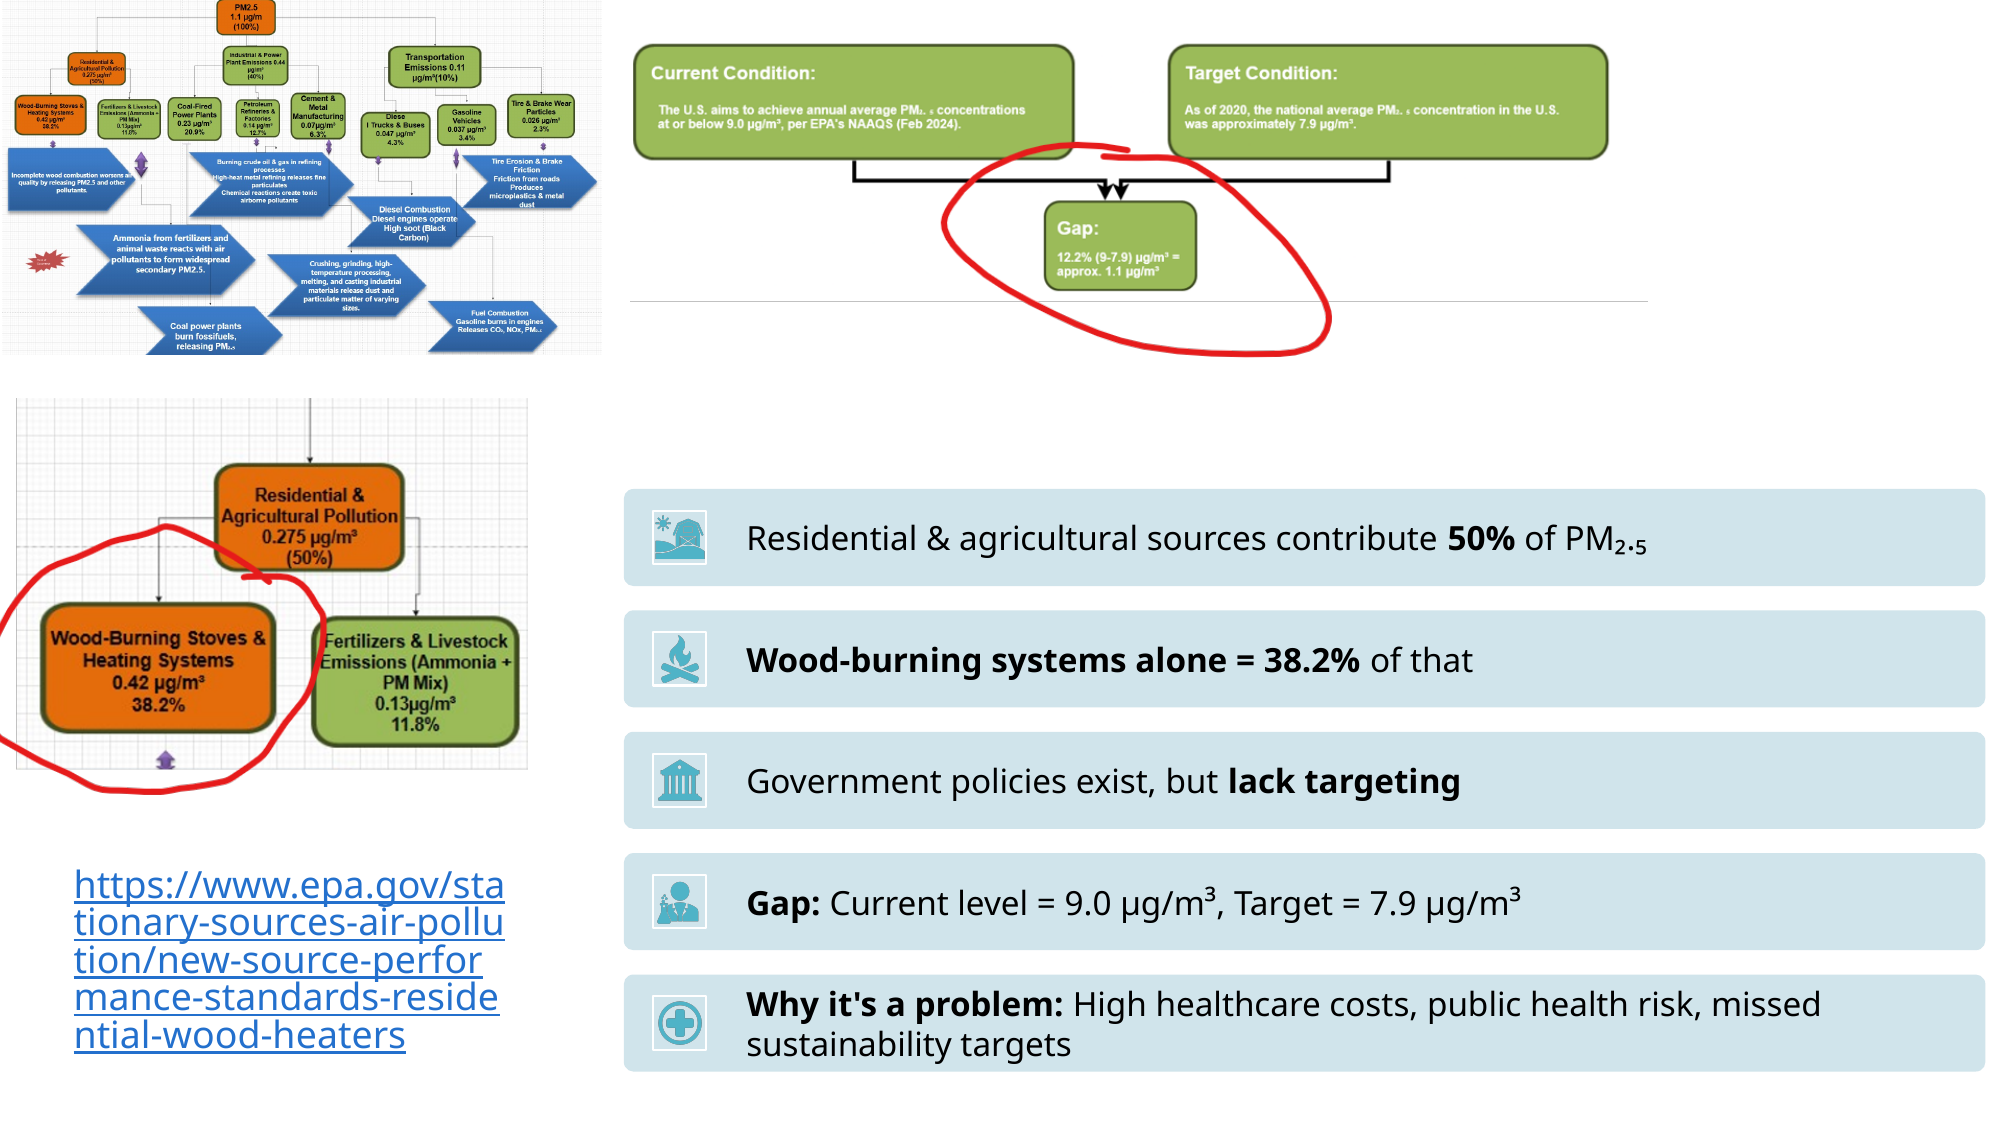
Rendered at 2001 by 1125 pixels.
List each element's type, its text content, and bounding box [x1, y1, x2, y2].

picture [630, 26, 1648, 358]
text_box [623, 488, 1986, 1073]
picture [0, 398, 528, 796]
text_box https://www.epa.gov/stationary-sources-air-pollution/new-source-performance-standards-residential-wood-heaters [58, 853, 528, 919]
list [1, 0, 602, 355]
